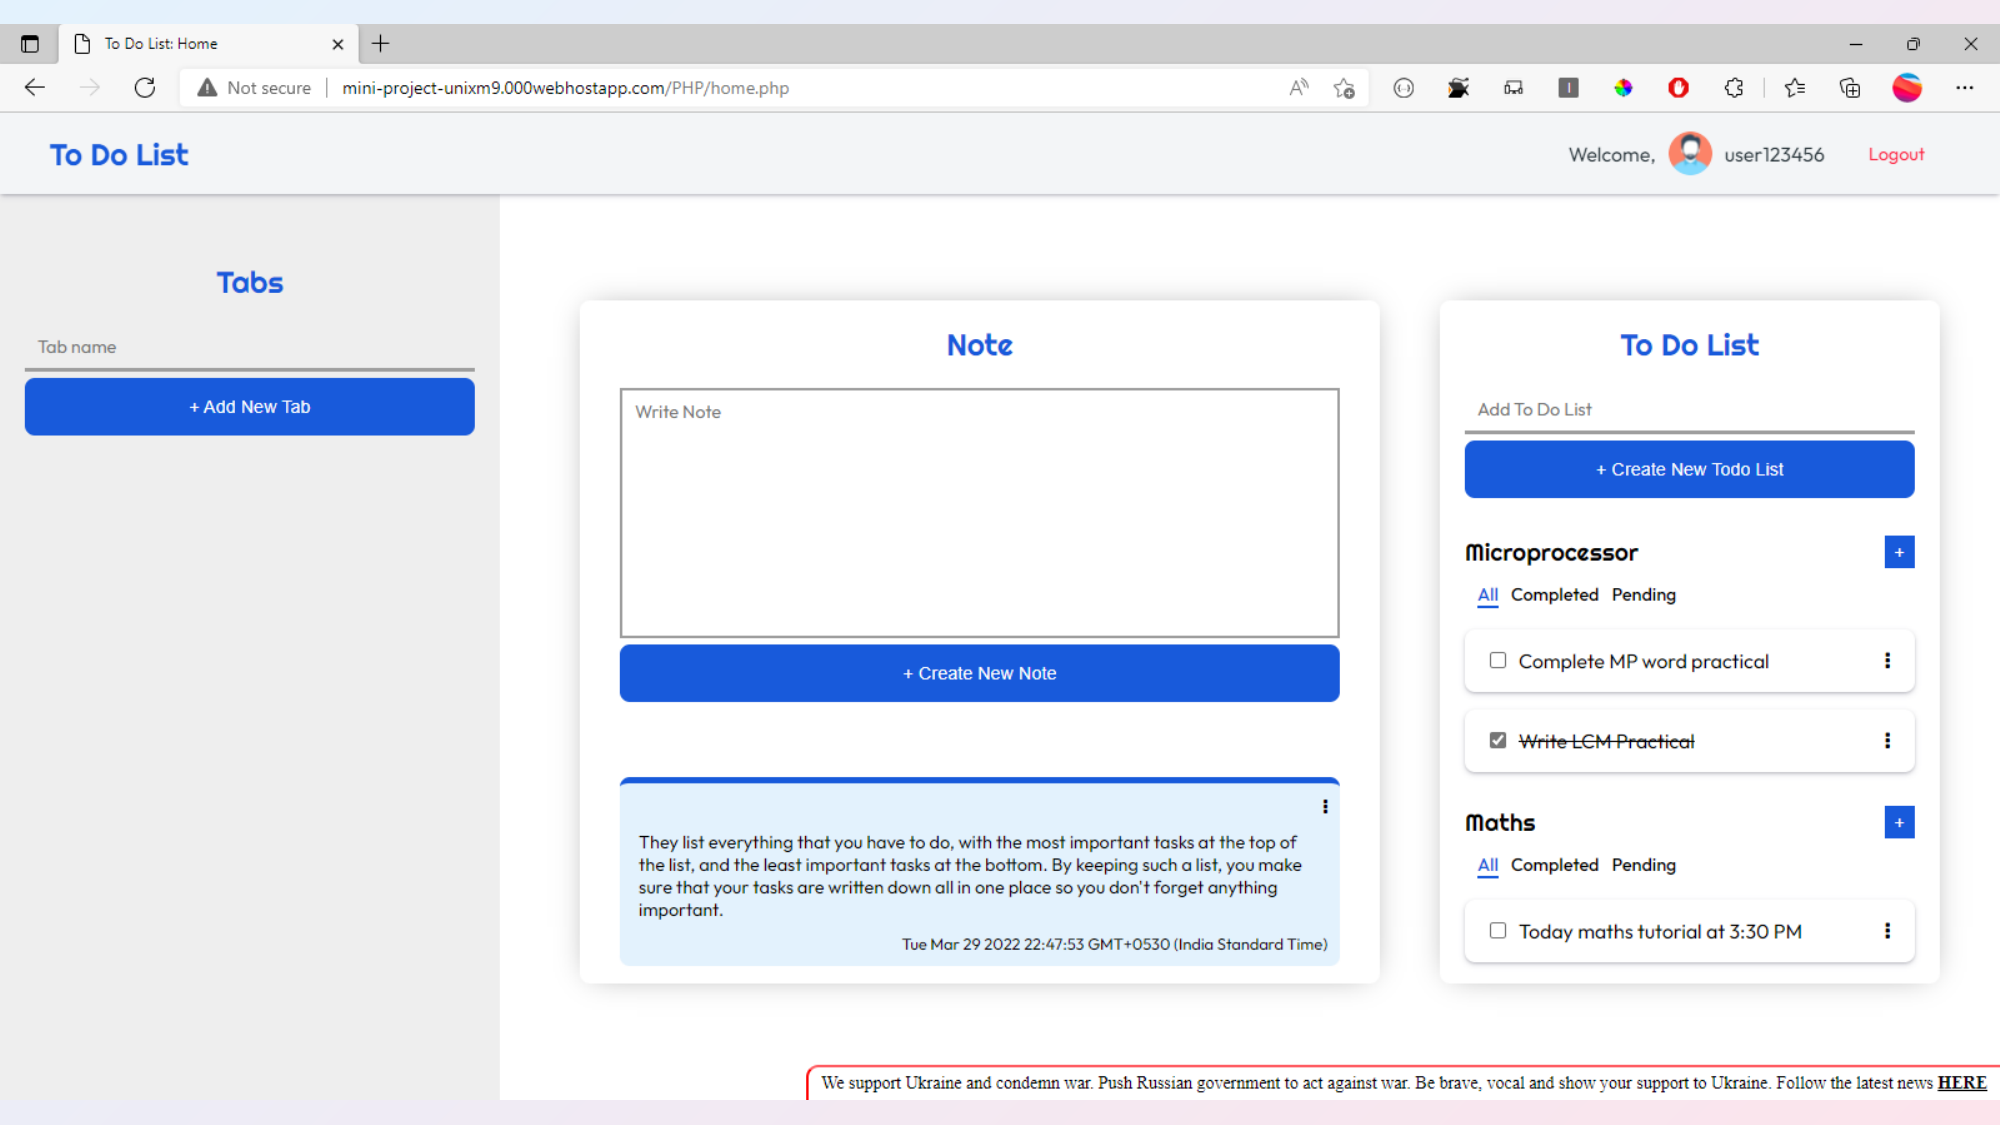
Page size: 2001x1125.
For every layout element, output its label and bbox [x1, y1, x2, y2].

text_box [0, 0, 2000, 24]
text_box [0, 1100, 2000, 1125]
picture [0, 24, 2000, 1100]
